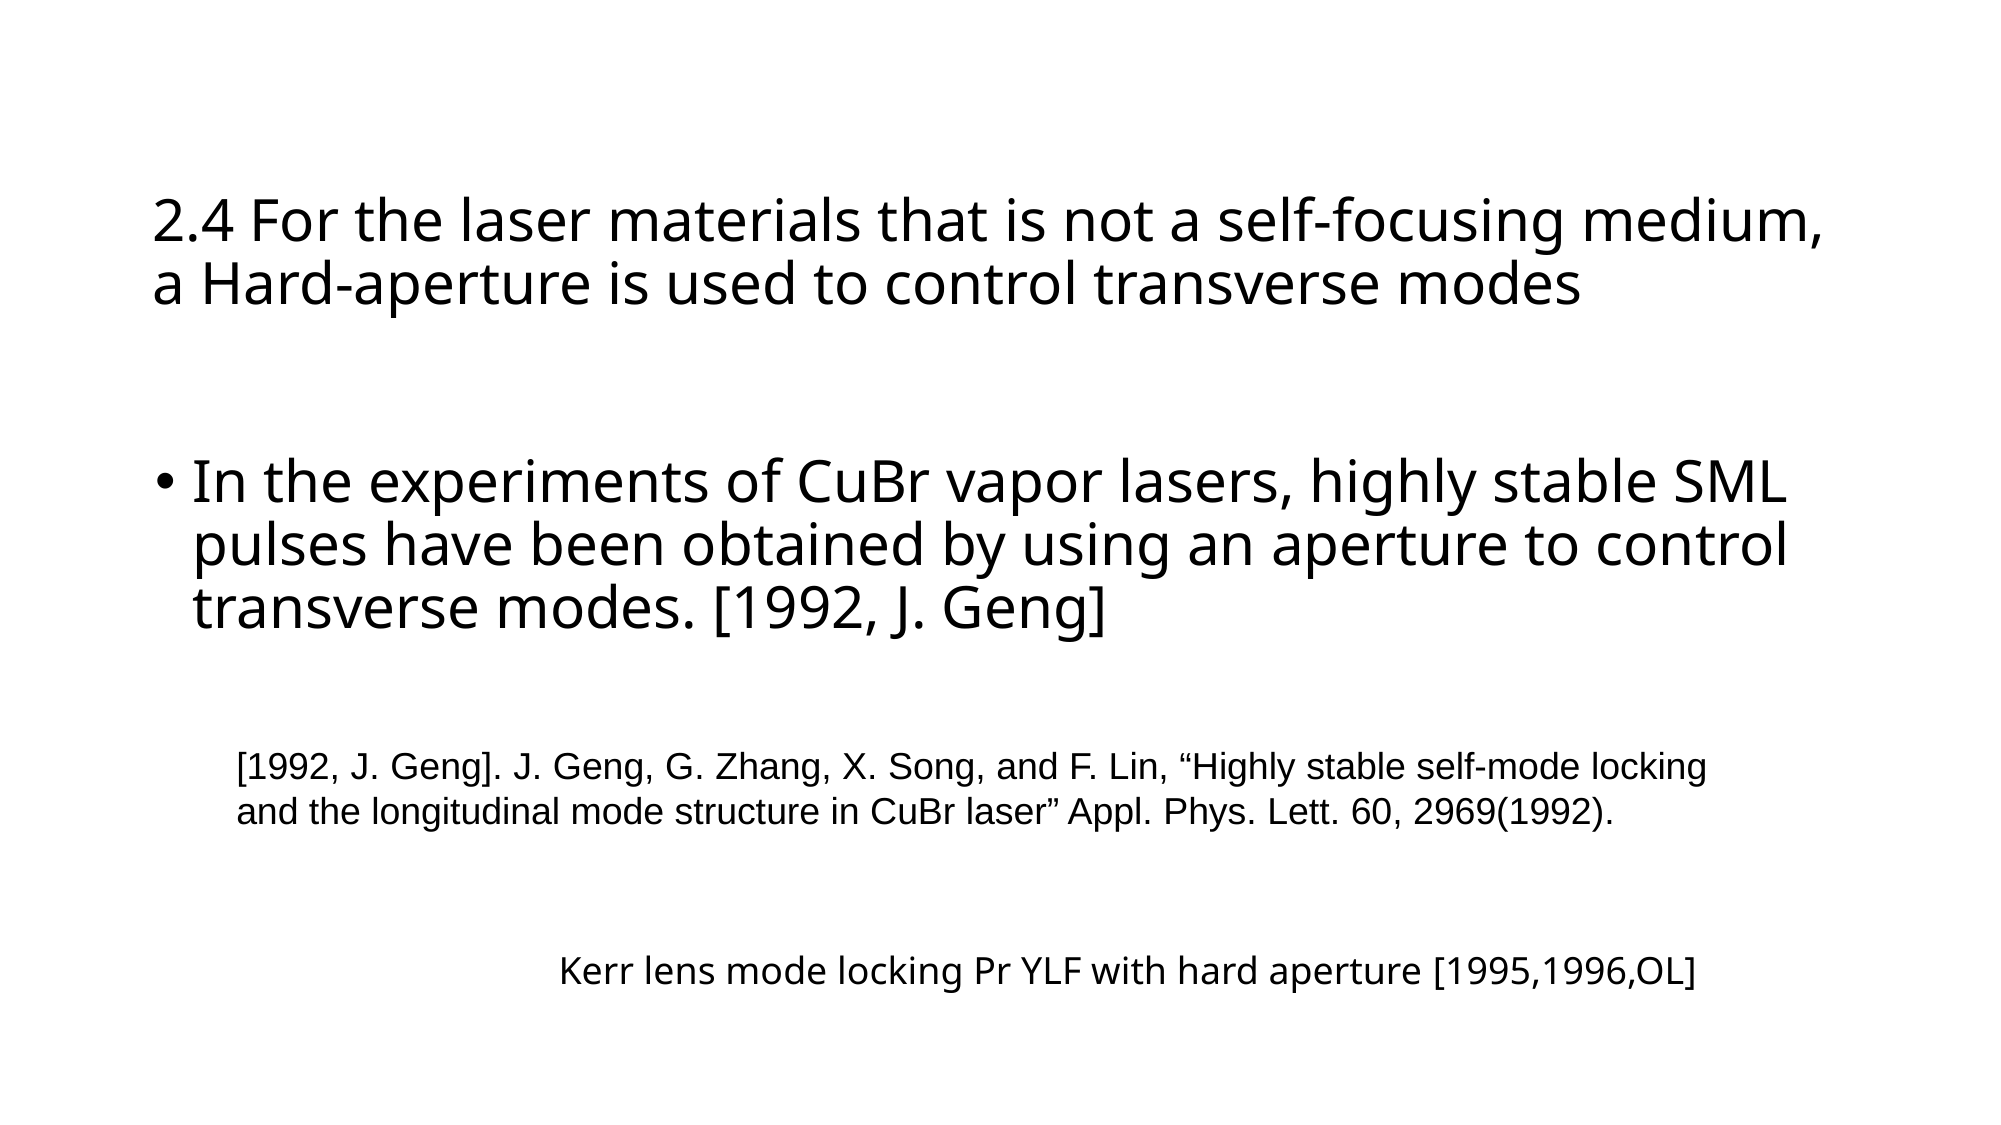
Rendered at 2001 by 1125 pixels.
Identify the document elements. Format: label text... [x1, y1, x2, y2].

text_box Kerr lens mode locking Pr YLF with hard aperture [1995,1996,OL] [543, 940, 1712, 1000]
text_box [1992, J. Geng]. J. Geng, G. Zhang, X. Song, and F. Lin, “Highly stable self‐mode locking and the longitudinal mode structure in CuBr laser” Appl. Phys. Lett. 60, 2969(1992). [221, 734, 1784, 840]
list In the experiments of CuBr vapor lasers, highly stable SML pulses have been obtained by using an aperture to control transverse modes. [1992, J. Geng] [139, 445, 1865, 653]
text_box 2.4 For the laser materials that is not a self-focusing medium, a Hard-aperture is used to control transverse modes [137, 145, 1863, 363]
